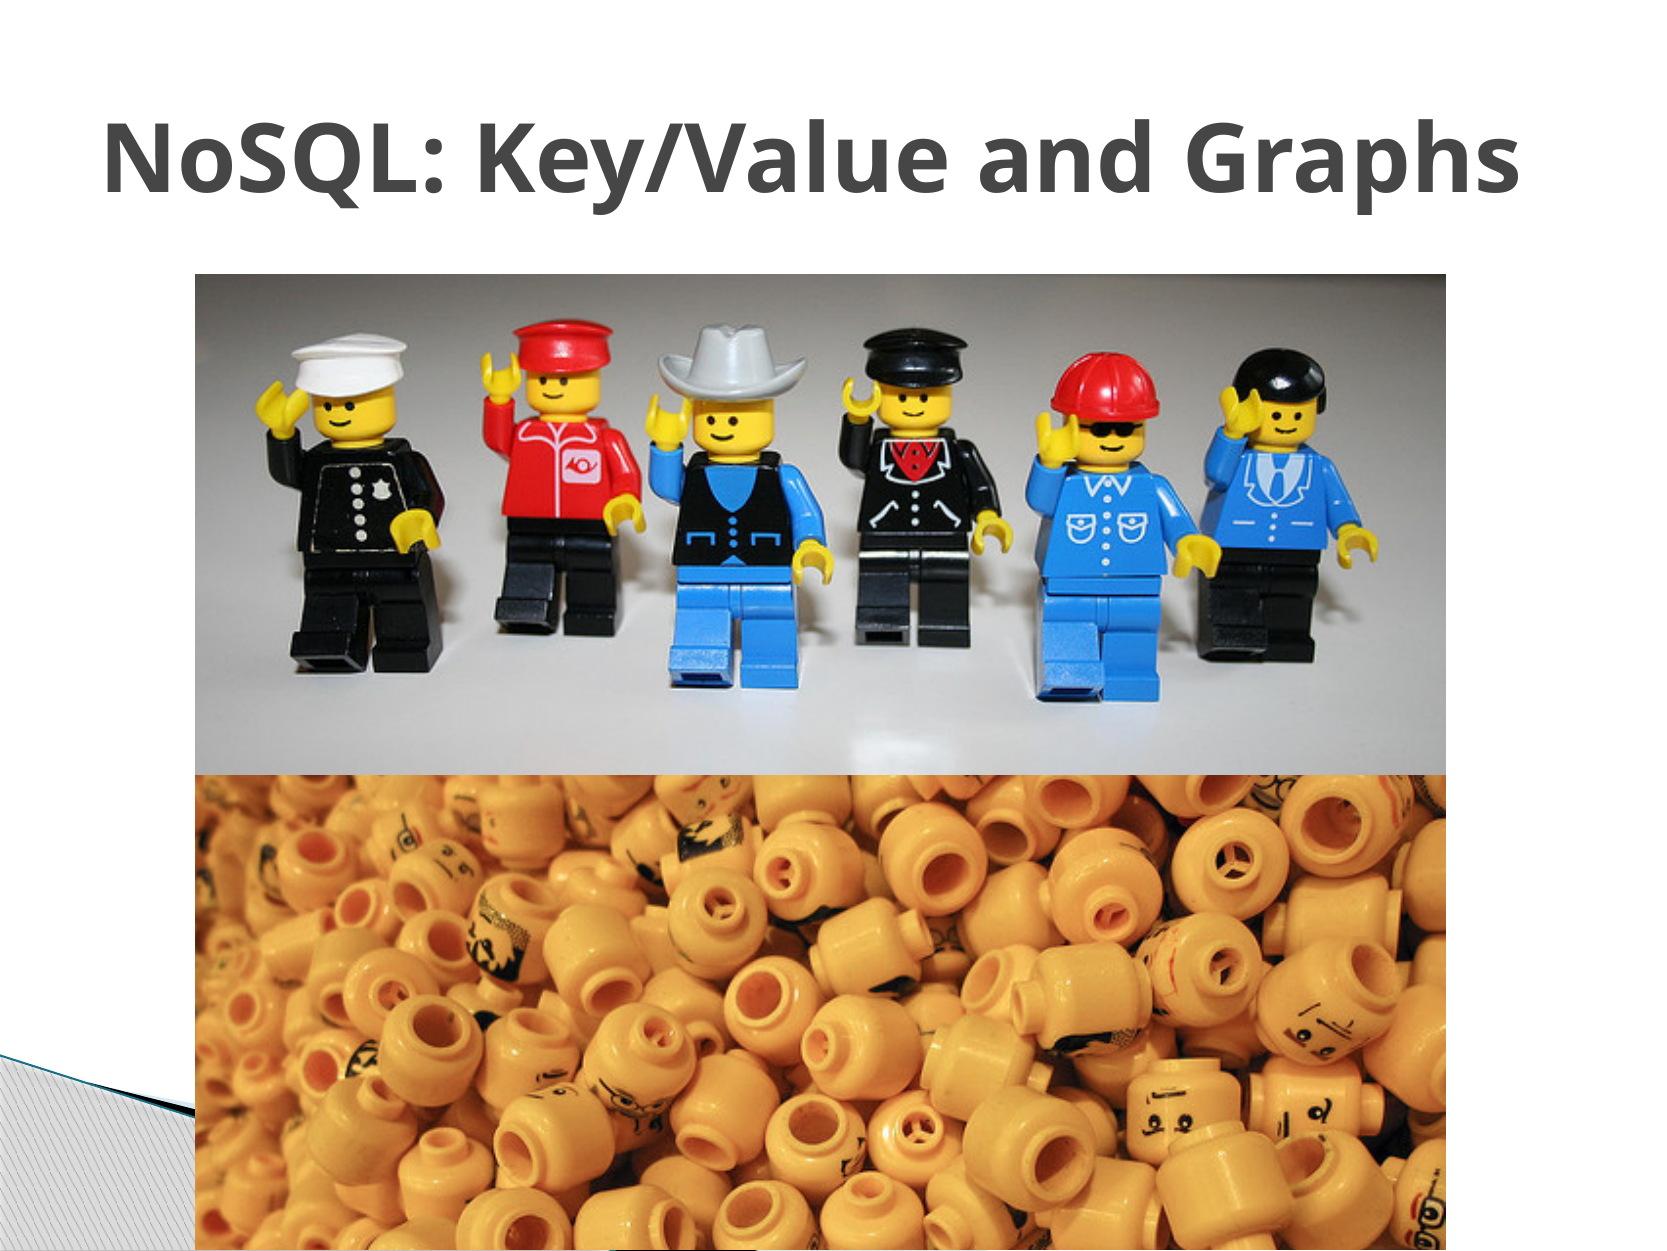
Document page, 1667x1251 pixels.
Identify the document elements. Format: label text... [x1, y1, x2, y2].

picture [195, 274, 1447, 1250]
title NoSQL: Key/Value and Graphs [83, 50, 1584, 259]
